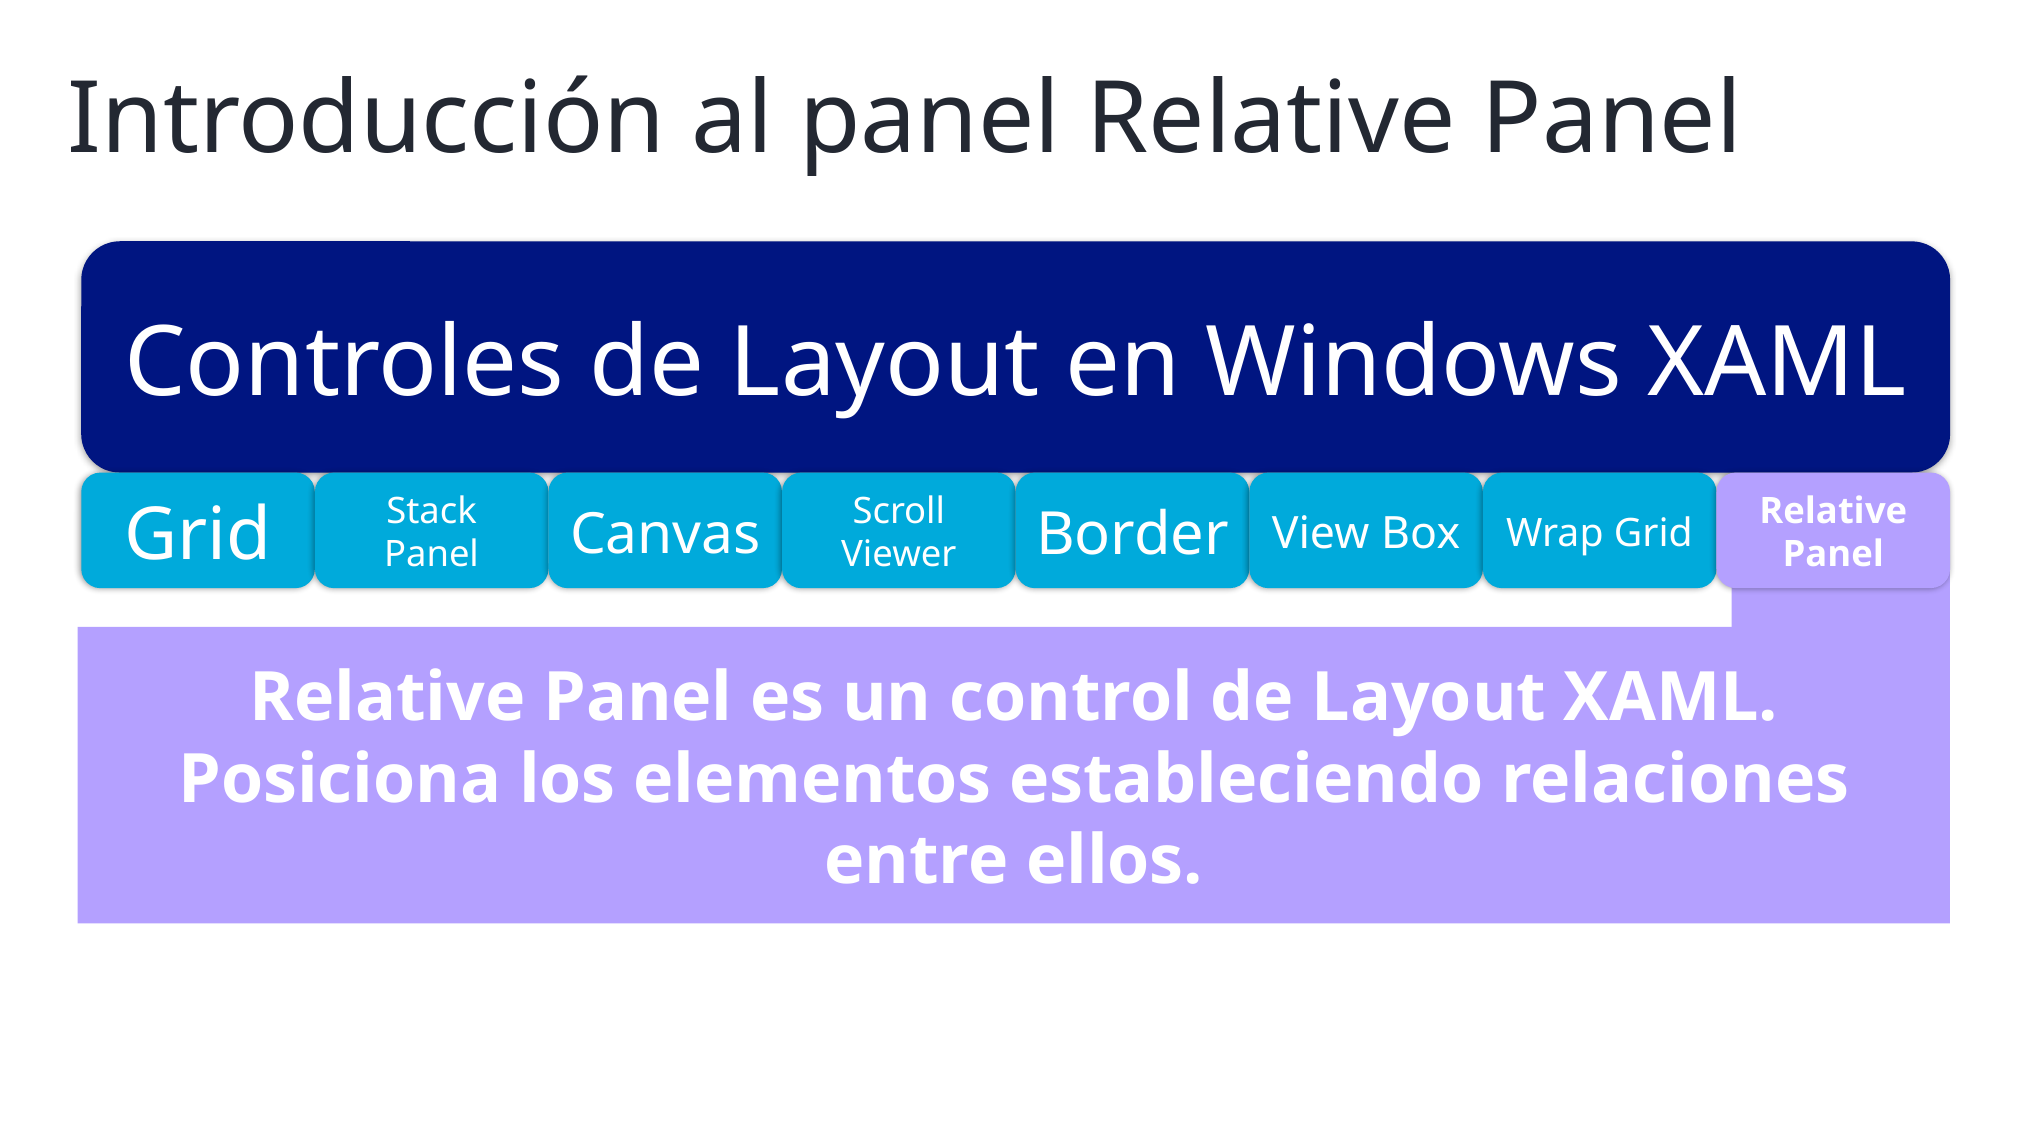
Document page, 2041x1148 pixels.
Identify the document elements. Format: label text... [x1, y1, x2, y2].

title Introducción al panel Relative Panel [45, 48, 1996, 199]
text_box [80, 241, 1951, 589]
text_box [77, 551, 1951, 924]
